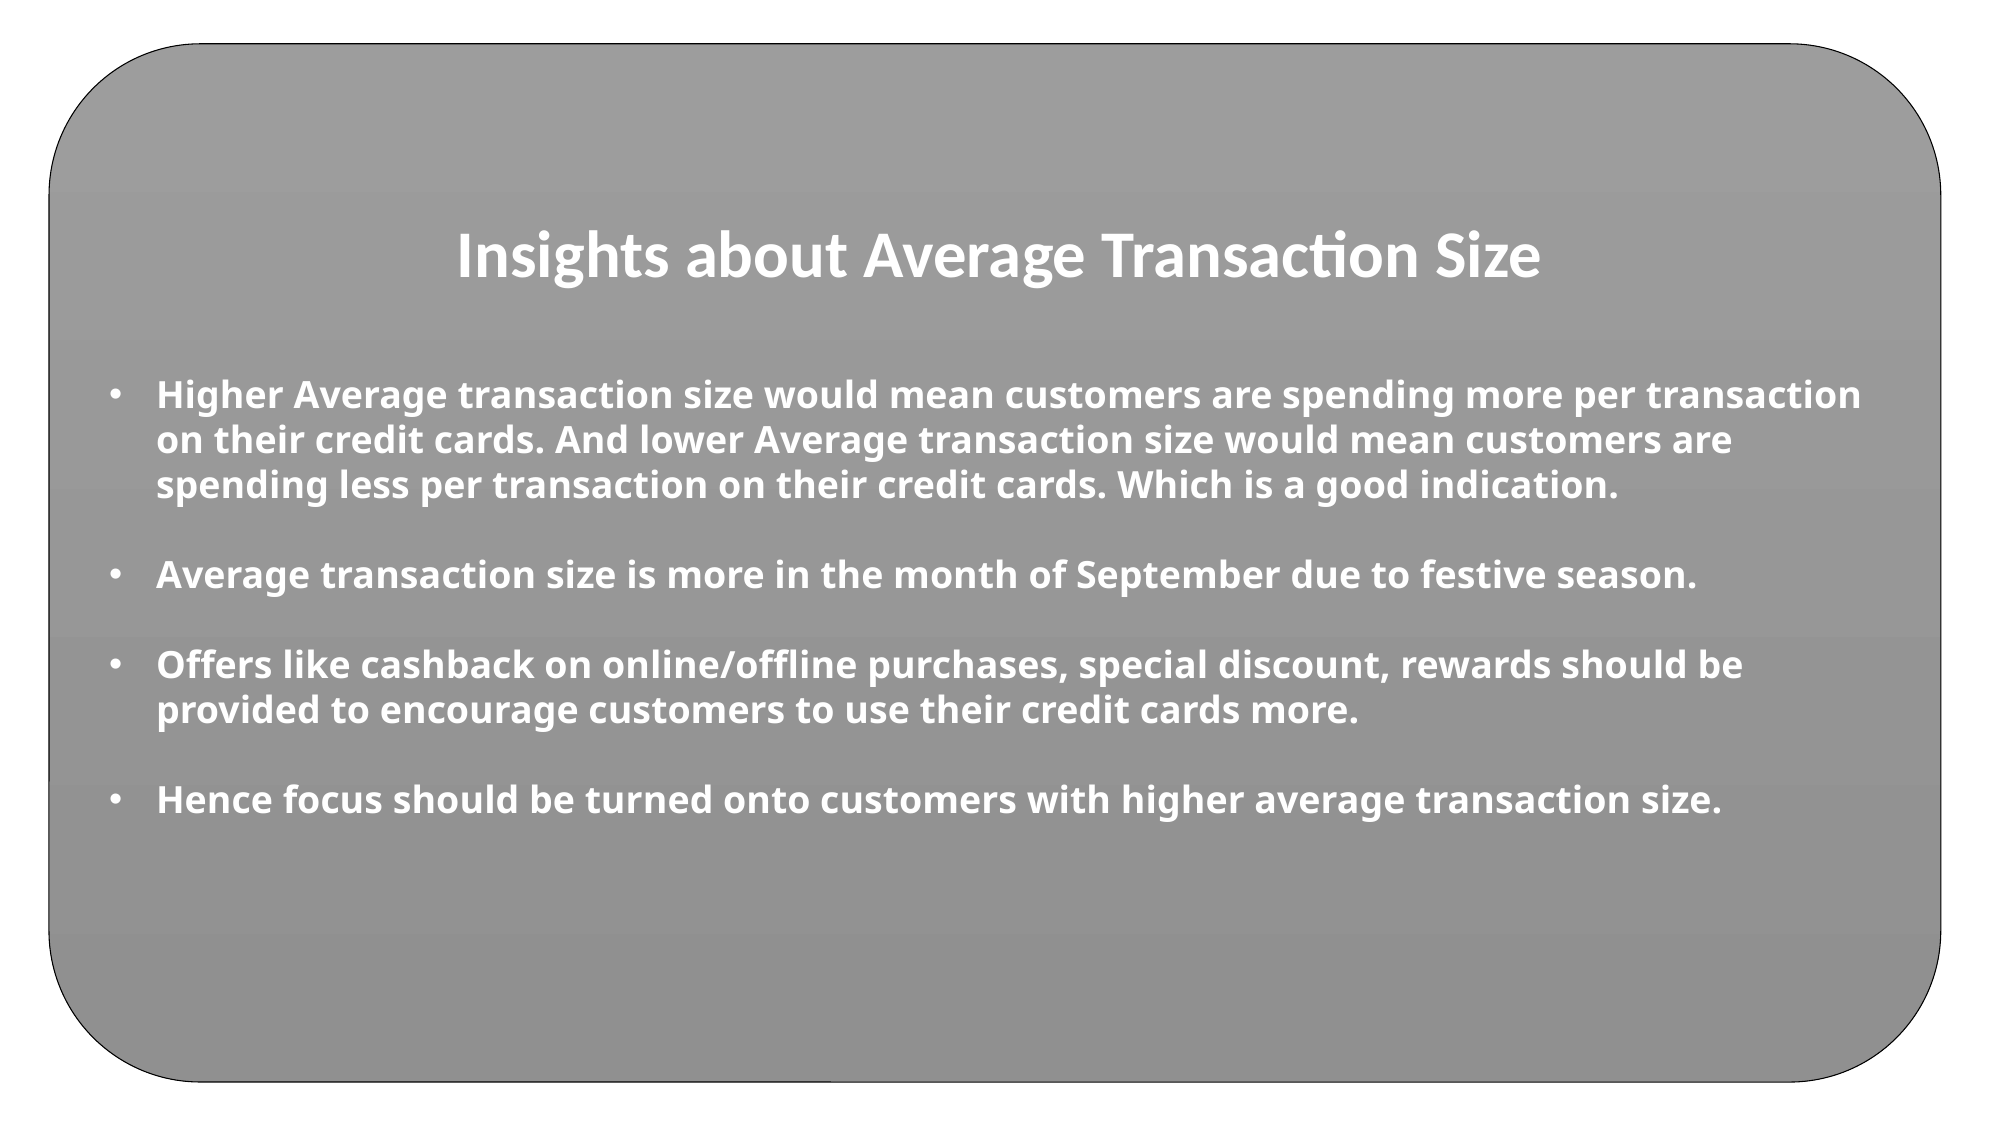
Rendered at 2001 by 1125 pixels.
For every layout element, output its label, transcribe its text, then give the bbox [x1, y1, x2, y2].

text_box Insights about Average Transaction Size Higher Average transaction size would mean customers are spending more per transaction on their credit cards. And lower Average transaction size would mean customers are spending less per transaction on their credit cards. Which is a good indication. Average transaction size is more in the month of September due to festive season. Offers like cashback on online/offline purchases, special discount, rewards should be provided to encourage customers to use their credit cards more. Hence focus should be turned onto customers with higher average transaction size. [94, 203, 1906, 829]
text_box [48, 43, 1942, 1083]
